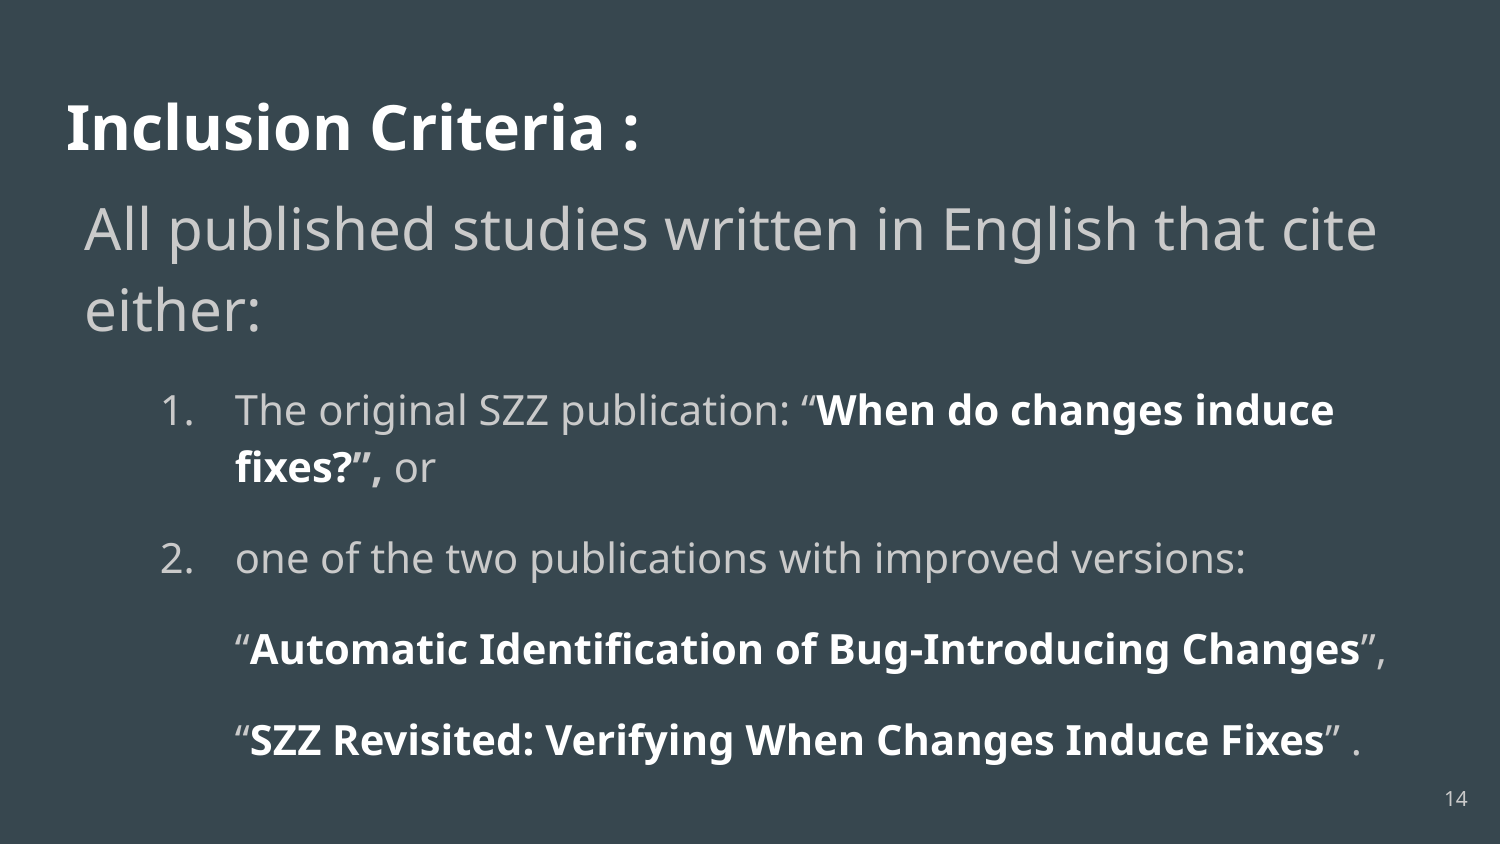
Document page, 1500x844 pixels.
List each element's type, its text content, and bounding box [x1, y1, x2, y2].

list All published studies written in English that cite either: The original SZZ publication: “When do changes induce fixes?”, or one of the two publications with improved versions: “Automatic Identification of Bug-Introducing Changes”, “SZZ Revisited: Verifying When Changes Induce Fixes” . [51, 166, 1449, 728]
title Inclusion Criteria : [51, 72, 1449, 166]
slide_number 14 [1392, 767, 1483, 833]
